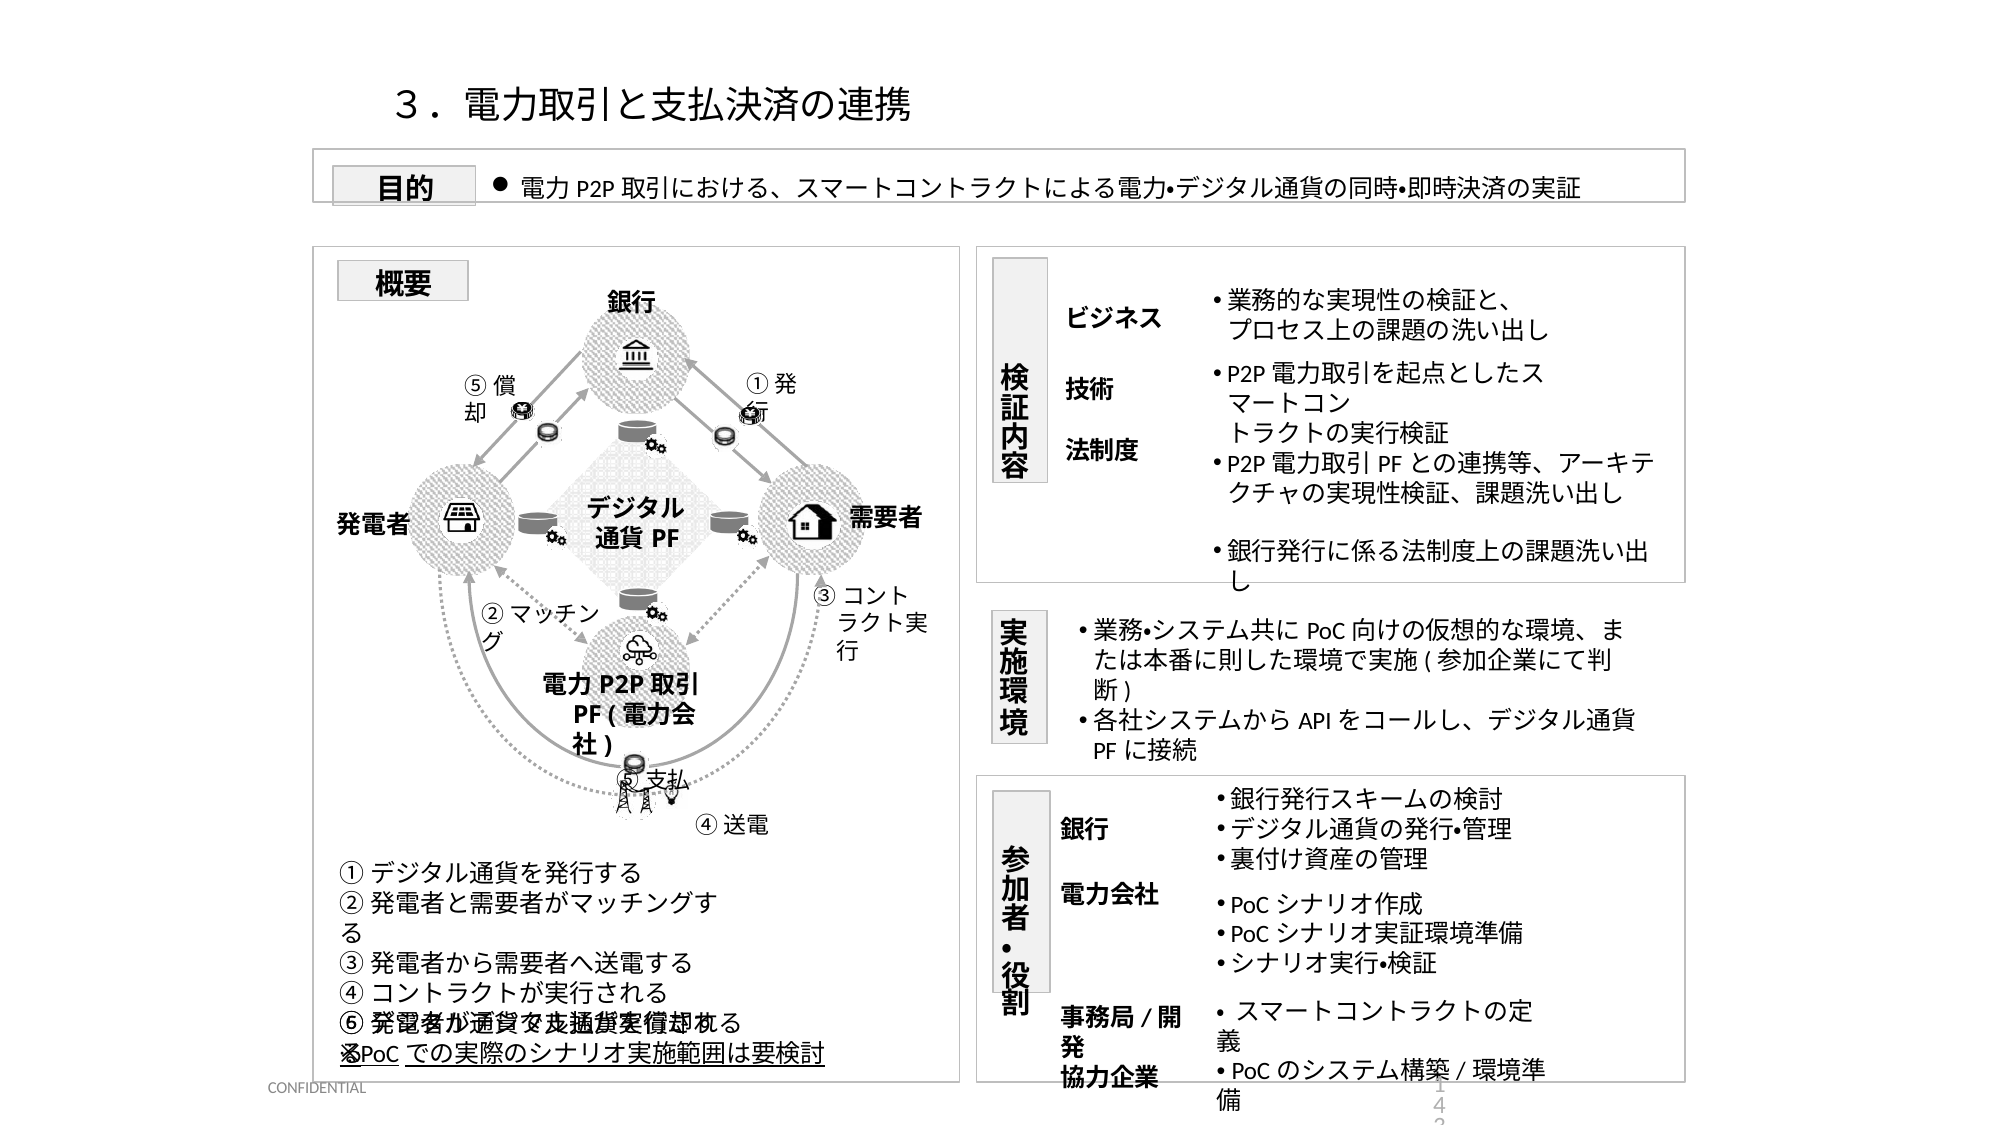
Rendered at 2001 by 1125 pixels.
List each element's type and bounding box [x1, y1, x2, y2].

text_box [1077, 612, 1654, 765]
title [386, 7, 917, 148]
text_box [976, 775, 1431, 1115]
text_box [265, 246, 960, 1098]
table_cell [993, 654, 1046, 743]
table_header [993, 611, 1046, 654]
text_box [1472, 775, 1685, 1115]
text_box [976, 246, 1685, 595]
text_box [312, 148, 1685, 206]
slide_number [1431, 758, 1472, 1125]
